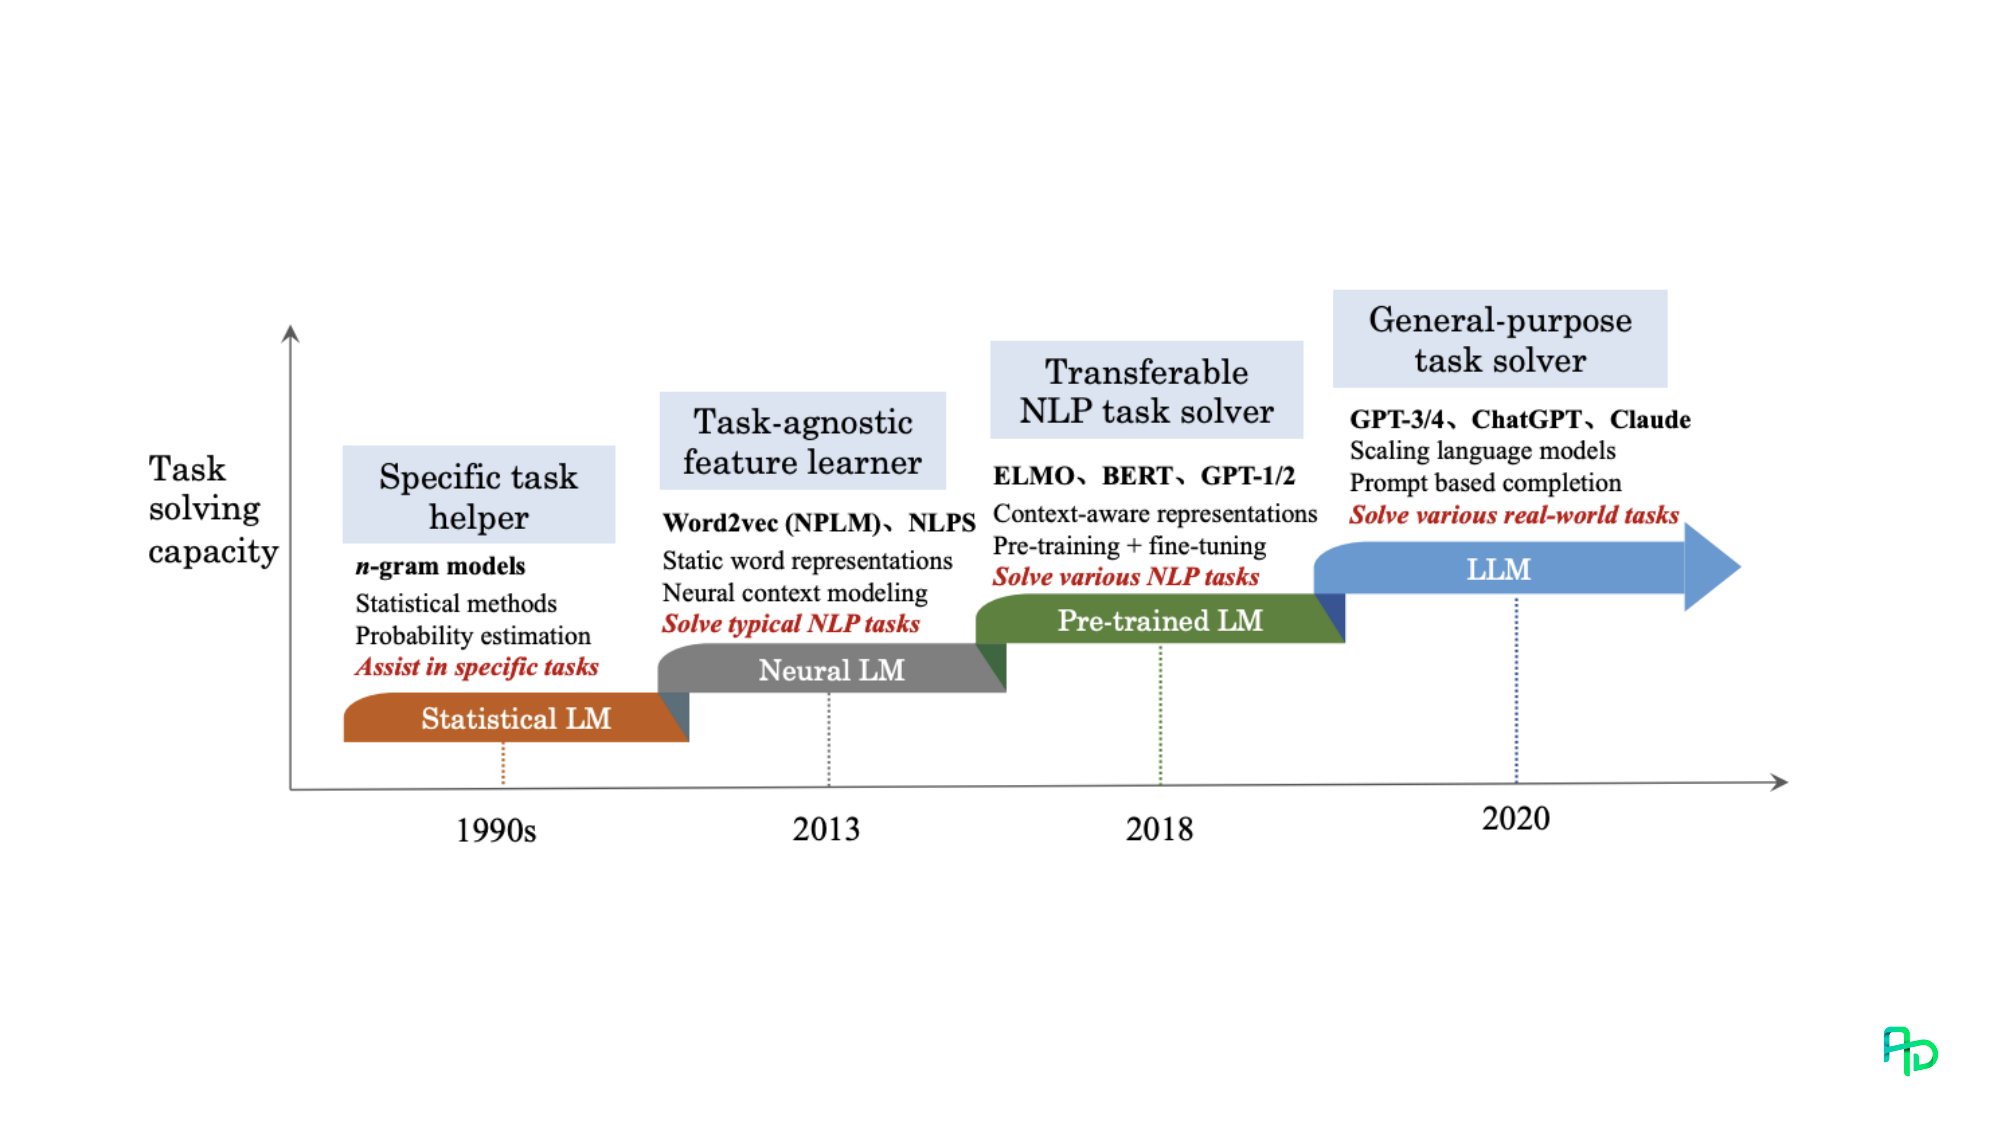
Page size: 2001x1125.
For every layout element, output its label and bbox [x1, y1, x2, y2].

picture [105, 247, 1895, 878]
picture [1875, 1015, 1947, 1088]
